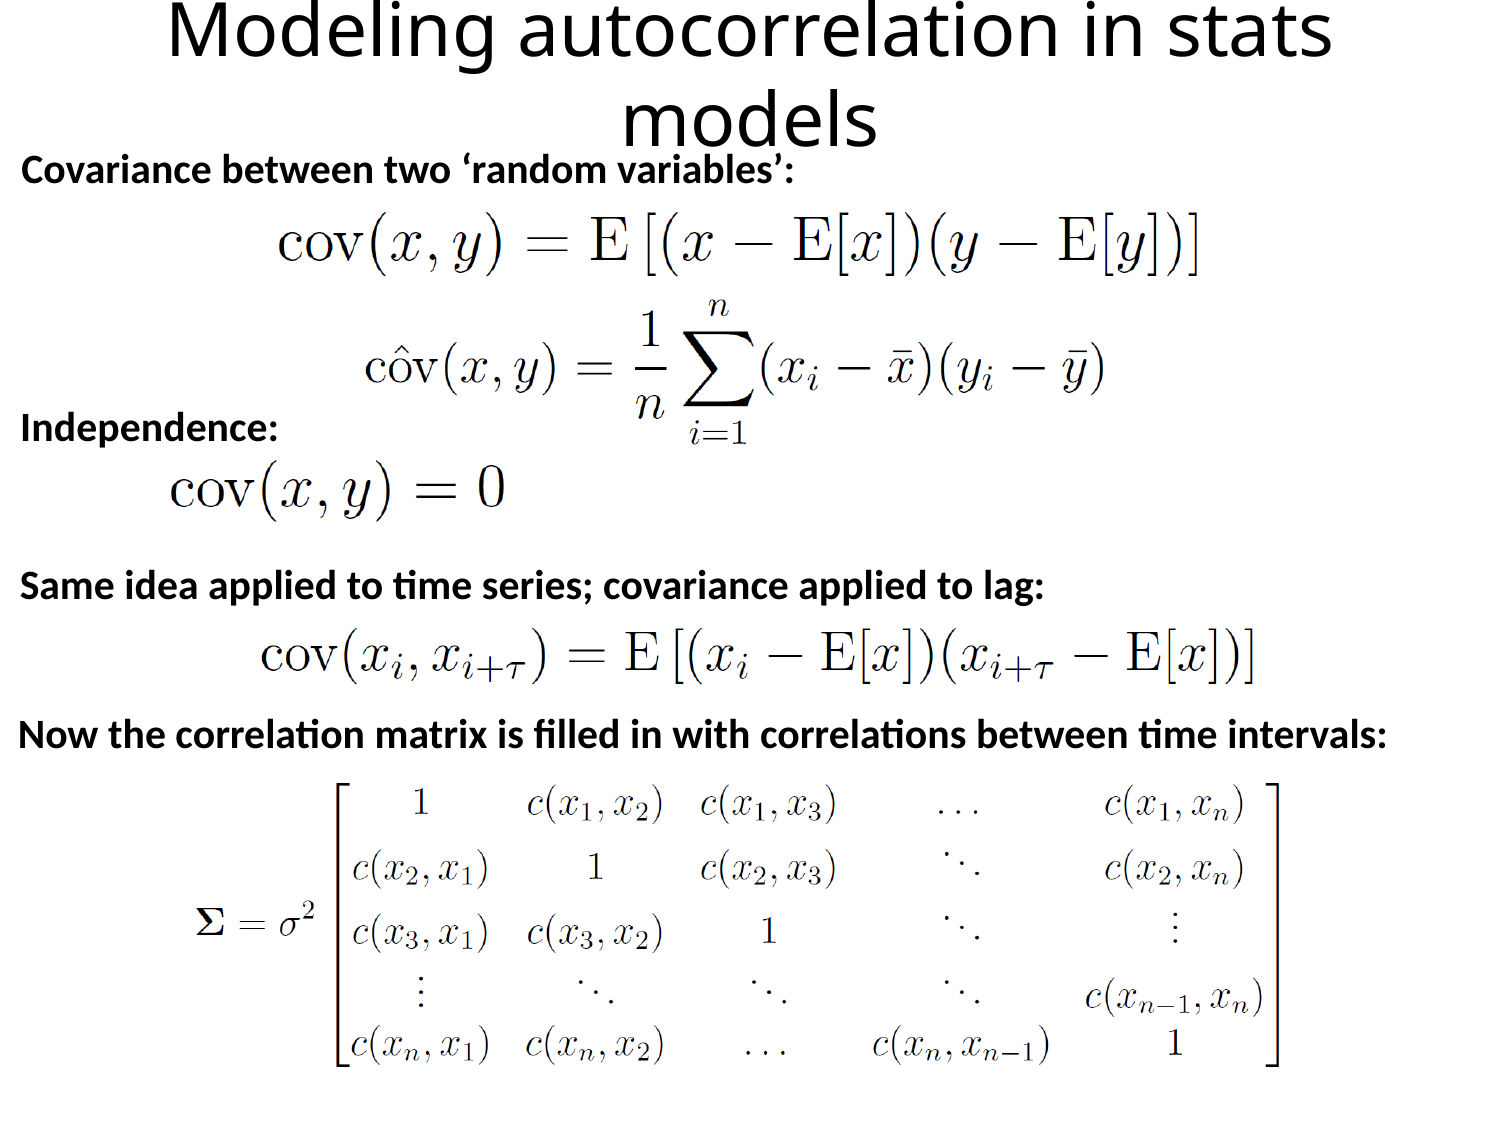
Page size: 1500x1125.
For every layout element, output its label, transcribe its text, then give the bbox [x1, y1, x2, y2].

picture [149, 297, 1113, 538]
title Modeling autocorrelation in stats models [75, 24, 1425, 118]
picture [187, 774, 1289, 1082]
text_box Same idea applied to time series; covariance applied to lag: [5, 550, 1061, 616]
text_box Independence: [5, 392, 295, 457]
text_box Covariance between two ‘random variables’: [6, 134, 811, 200]
picture [255, 615, 1263, 691]
text_box Now the correlation matrix is filled in with correlations between time intervals: [3, 699, 1404, 765]
picture [262, 199, 1214, 290]
